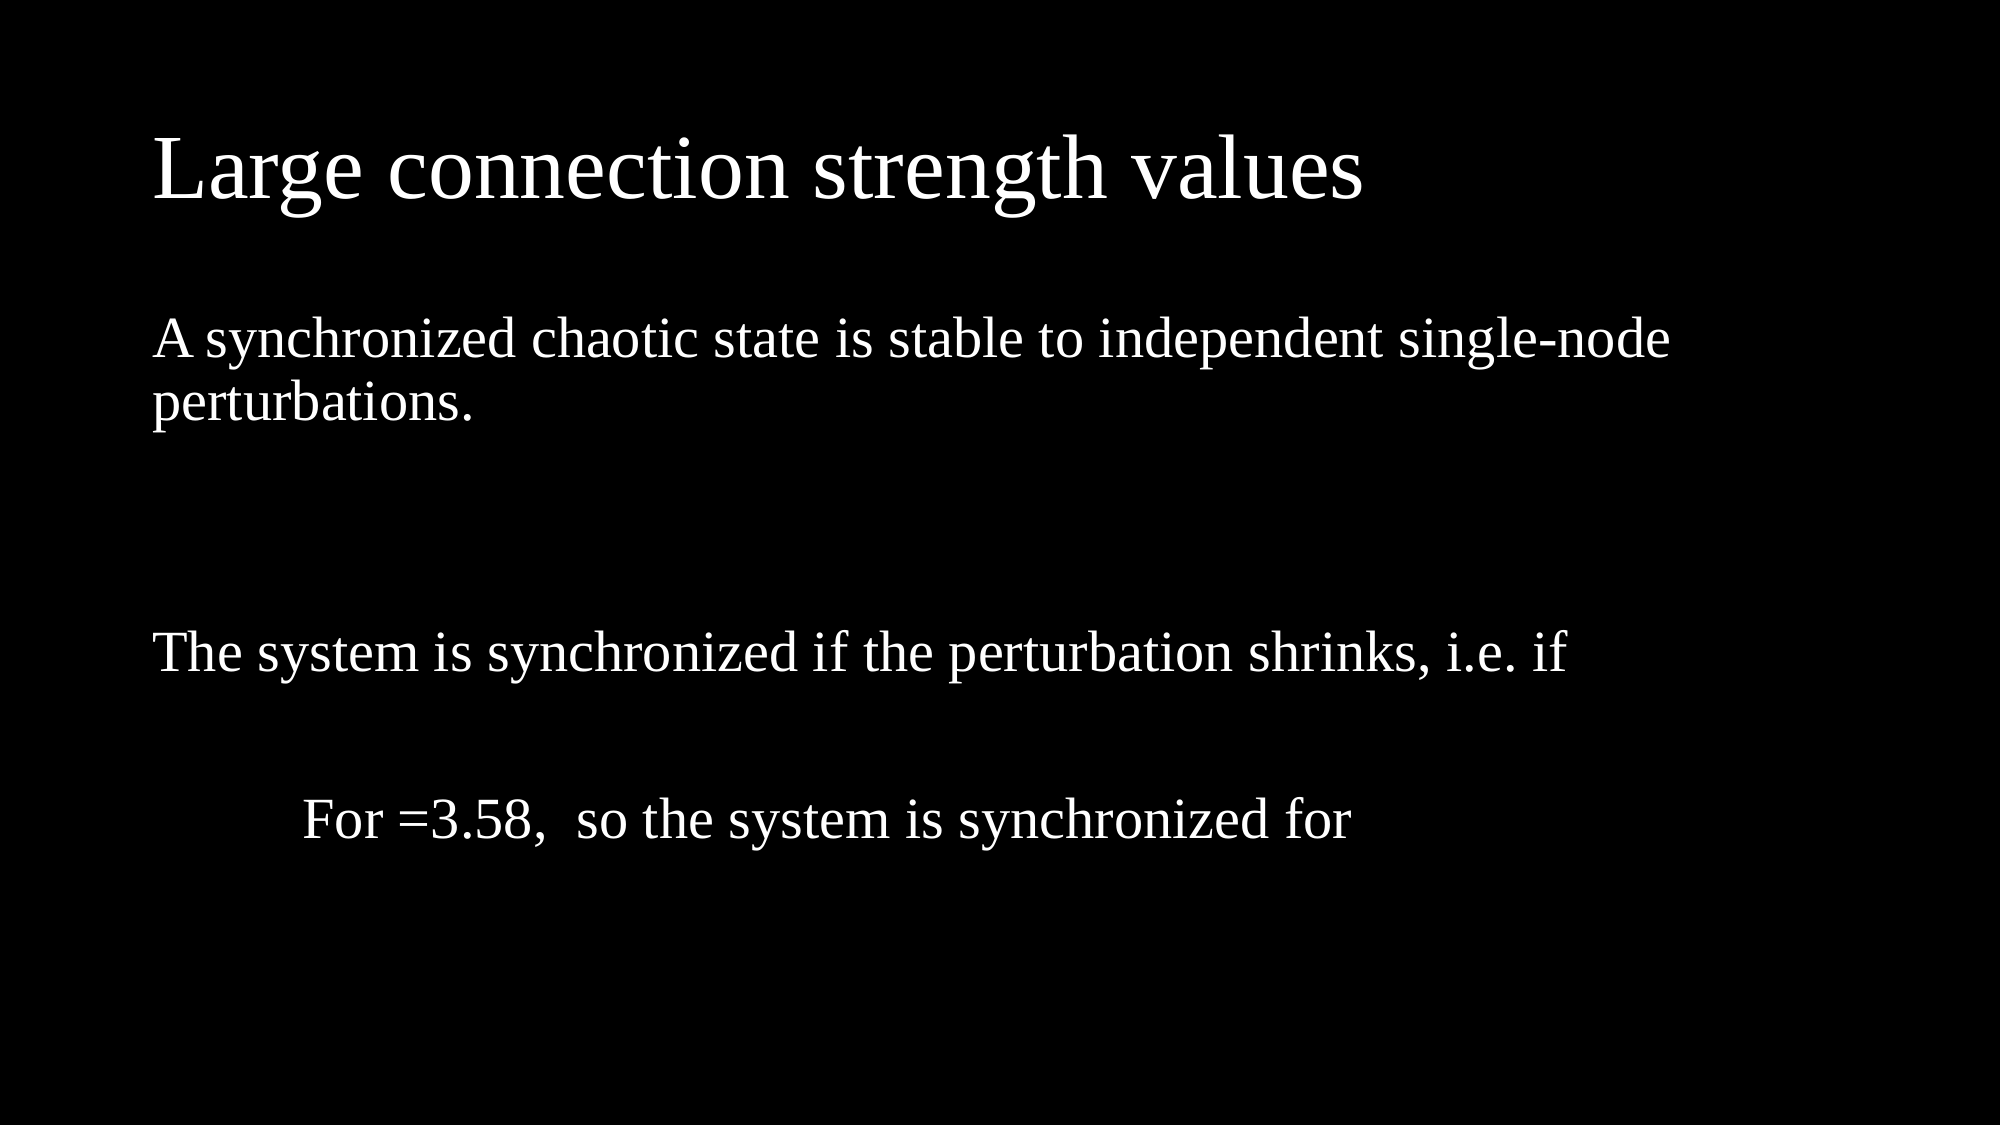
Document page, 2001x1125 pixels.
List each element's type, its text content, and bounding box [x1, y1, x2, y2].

title Large connection strength values [137, 59, 1863, 278]
